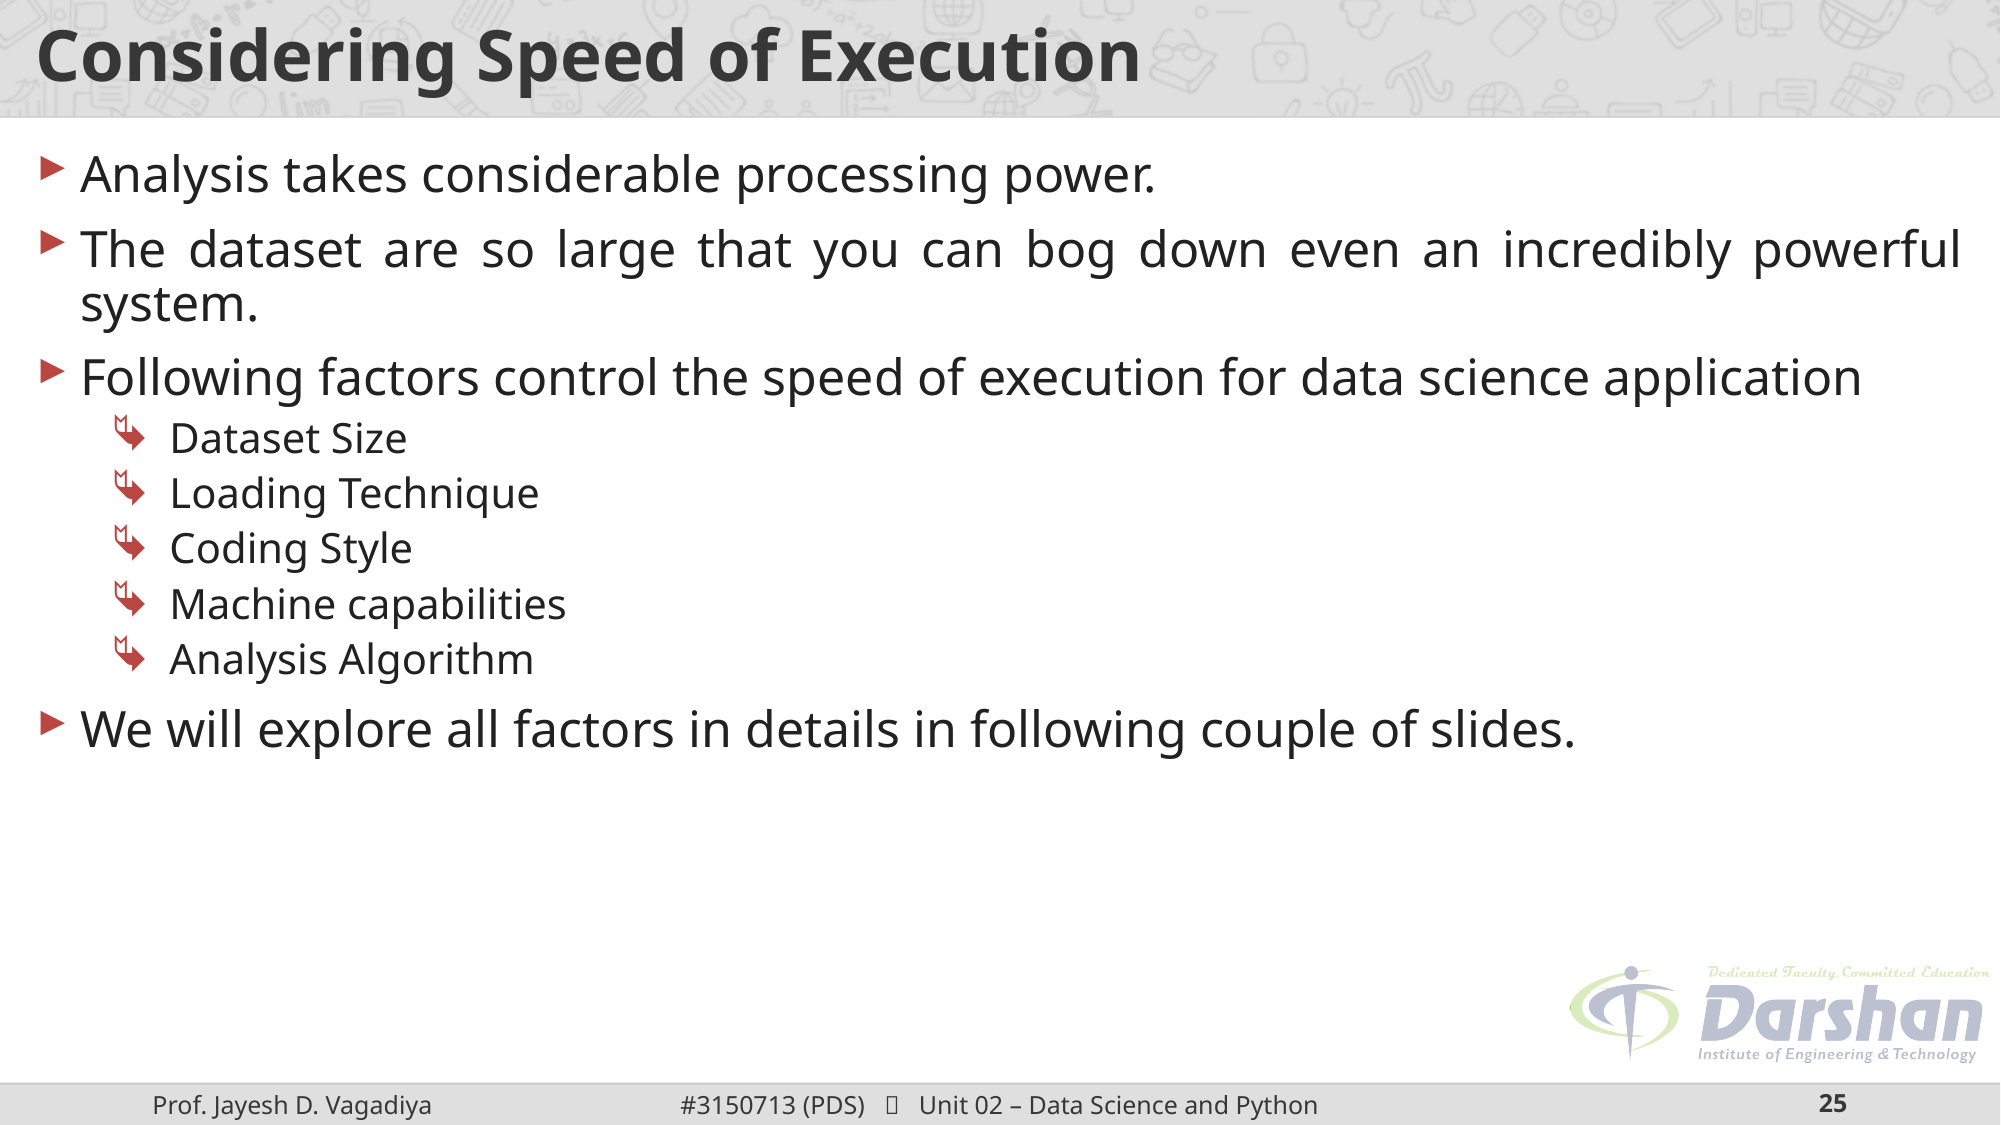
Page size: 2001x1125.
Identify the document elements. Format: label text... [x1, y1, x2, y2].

title Considering Speed of Execution [0, 0, 2000, 117]
list Analysis takes considerable processing power. The dataset are so large that you can bog down even an incredibly powerful system. Following factors control the speed of execution for data science application Dataset Size Loading Technique Coding Style Machine capabilities Analysis Algorithm We will explore all factors in details in following couple of slides. [21, 141, 1979, 1059]
